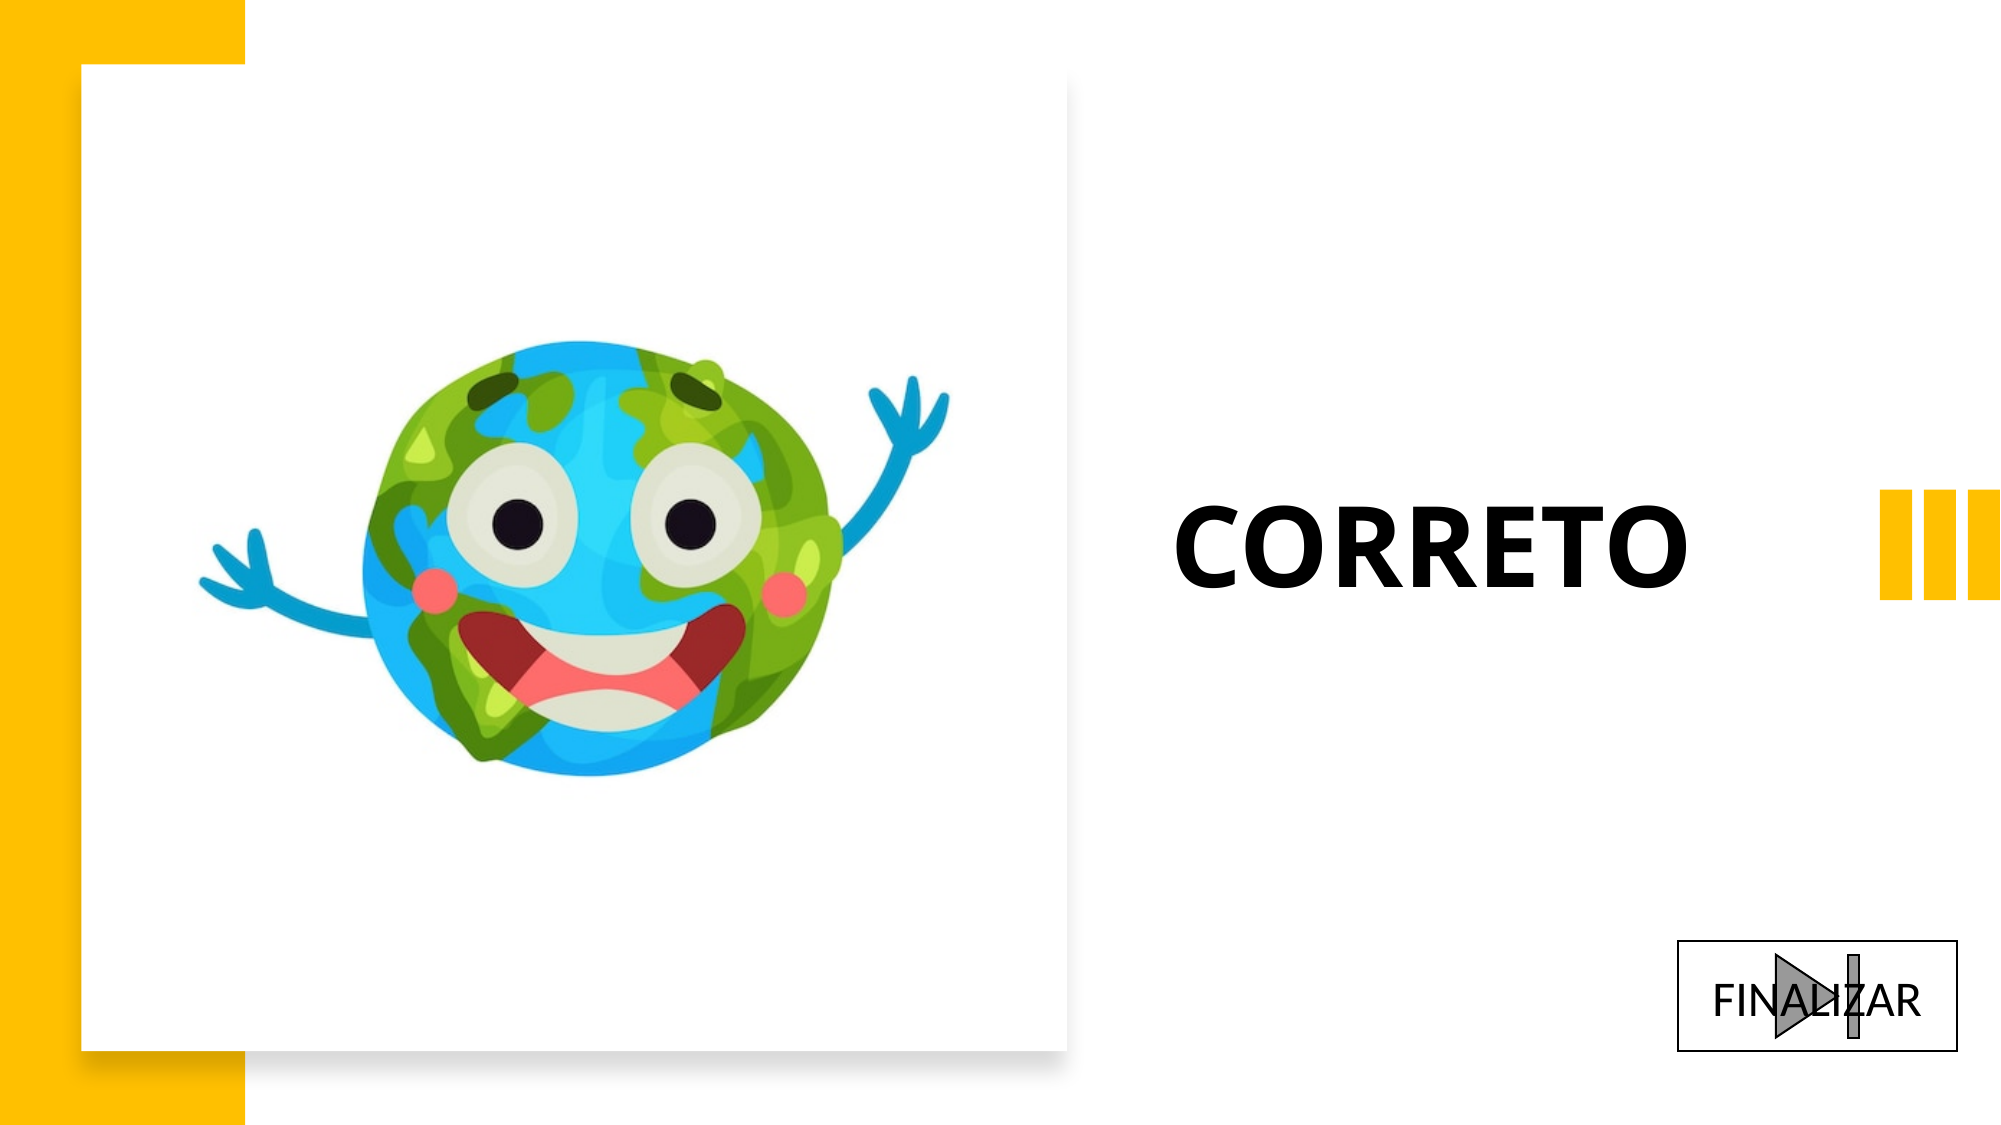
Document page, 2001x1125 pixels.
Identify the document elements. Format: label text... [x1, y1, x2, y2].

text_box [0, 0, 246, 1125]
picture [124, 109, 1025, 1006]
text_box FINALIZAR [1677, 940, 1958, 1052]
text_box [1879, 489, 2000, 601]
text_box [80, 63, 1068, 1052]
text_box [246, 0, 2000, 1125]
text_box CORRETO [1155, 482, 1818, 875]
